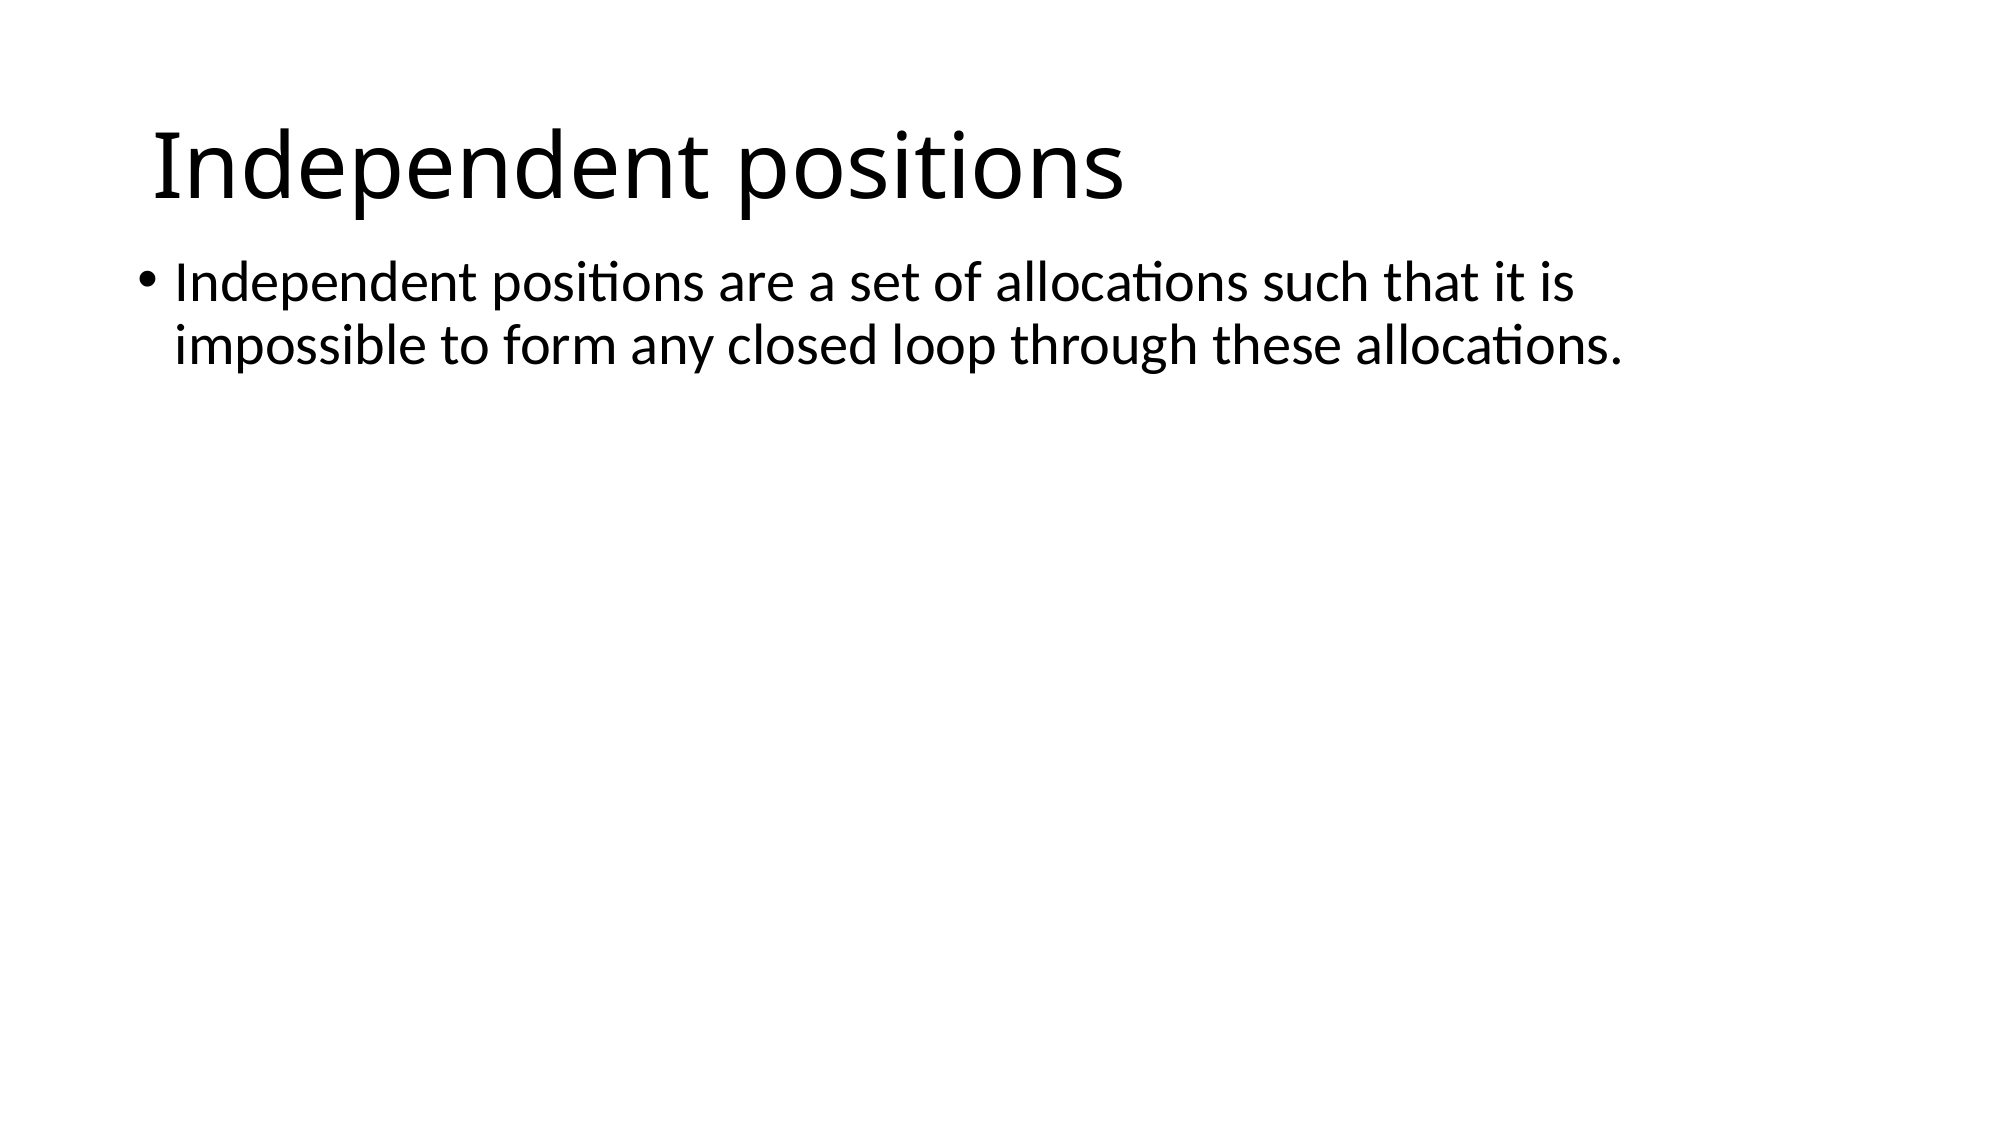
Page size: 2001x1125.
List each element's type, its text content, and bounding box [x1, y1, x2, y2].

title Independent positions [137, 59, 1863, 278]
list Independent positions are a set of allocations such that it is impossible to form any closed loop through these allocations. [122, 243, 1848, 958]
